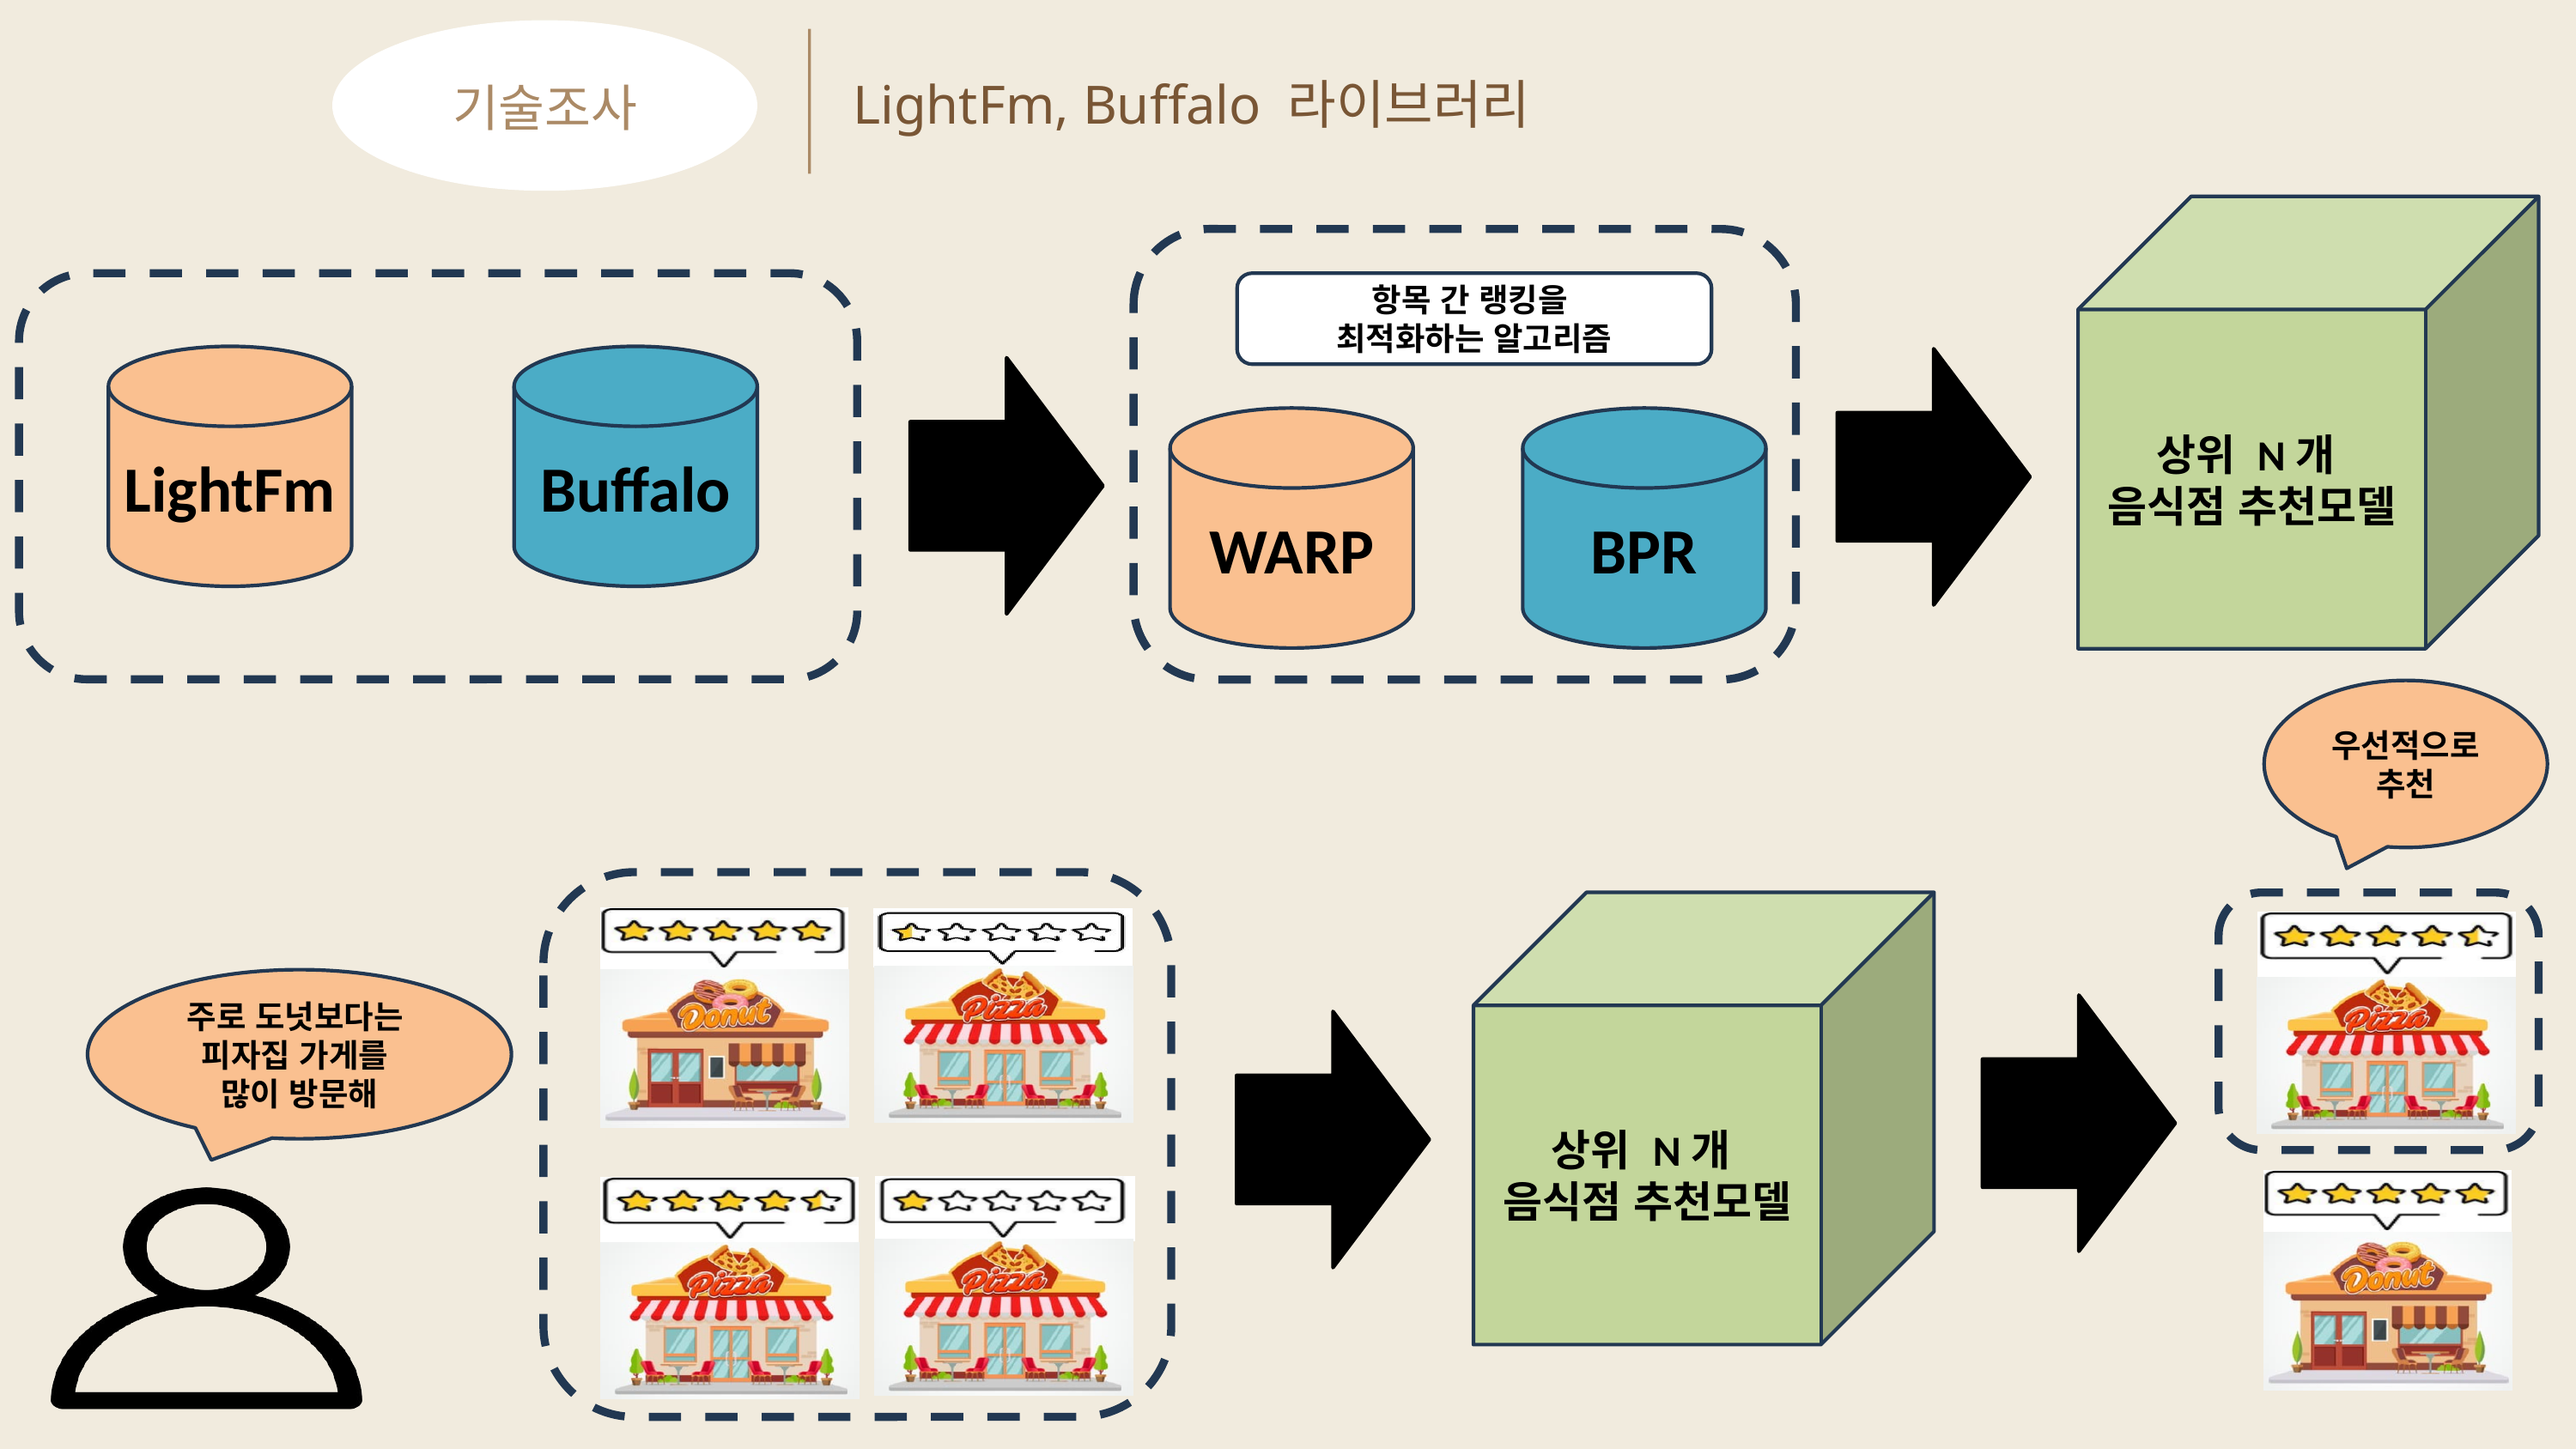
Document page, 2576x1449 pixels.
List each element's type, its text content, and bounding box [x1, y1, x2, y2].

text_box [1235, 1009, 1431, 1270]
picture [600, 906, 849, 1128]
text_box [2216, 890, 2541, 1152]
text_box [908, 355, 1105, 616]
text_box [541, 870, 1174, 1419]
text_box 우선적으로 추천 [2262, 678, 2549, 870]
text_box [331, 20, 758, 191]
picture [2263, 1170, 2512, 1391]
text_box 주로 도넛보다는 피자집 가게를 많이 방문해 [85, 967, 513, 1160]
picture [873, 907, 1133, 1123]
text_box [18, 272, 858, 680]
text_box 항목 간 랭킹을 최적화하는 알고리즘 [1235, 271, 1714, 367]
text_box [1980, 993, 2178, 1253]
text_box LightFm, Buffalo 라이브러리 [853, 60, 1767, 135]
picture [2257, 912, 2516, 1134]
picture [599, 1176, 860, 1399]
picture [15, 1161, 398, 1435]
text_box 상위 N개 음식점 추천모델 [2076, 194, 2541, 651]
text_box [1132, 227, 1798, 682]
text_box 상위 N개 음식점 추천모델 [1471, 890, 1936, 1347]
text_box [1835, 347, 2032, 607]
picture [874, 1176, 1135, 1396]
